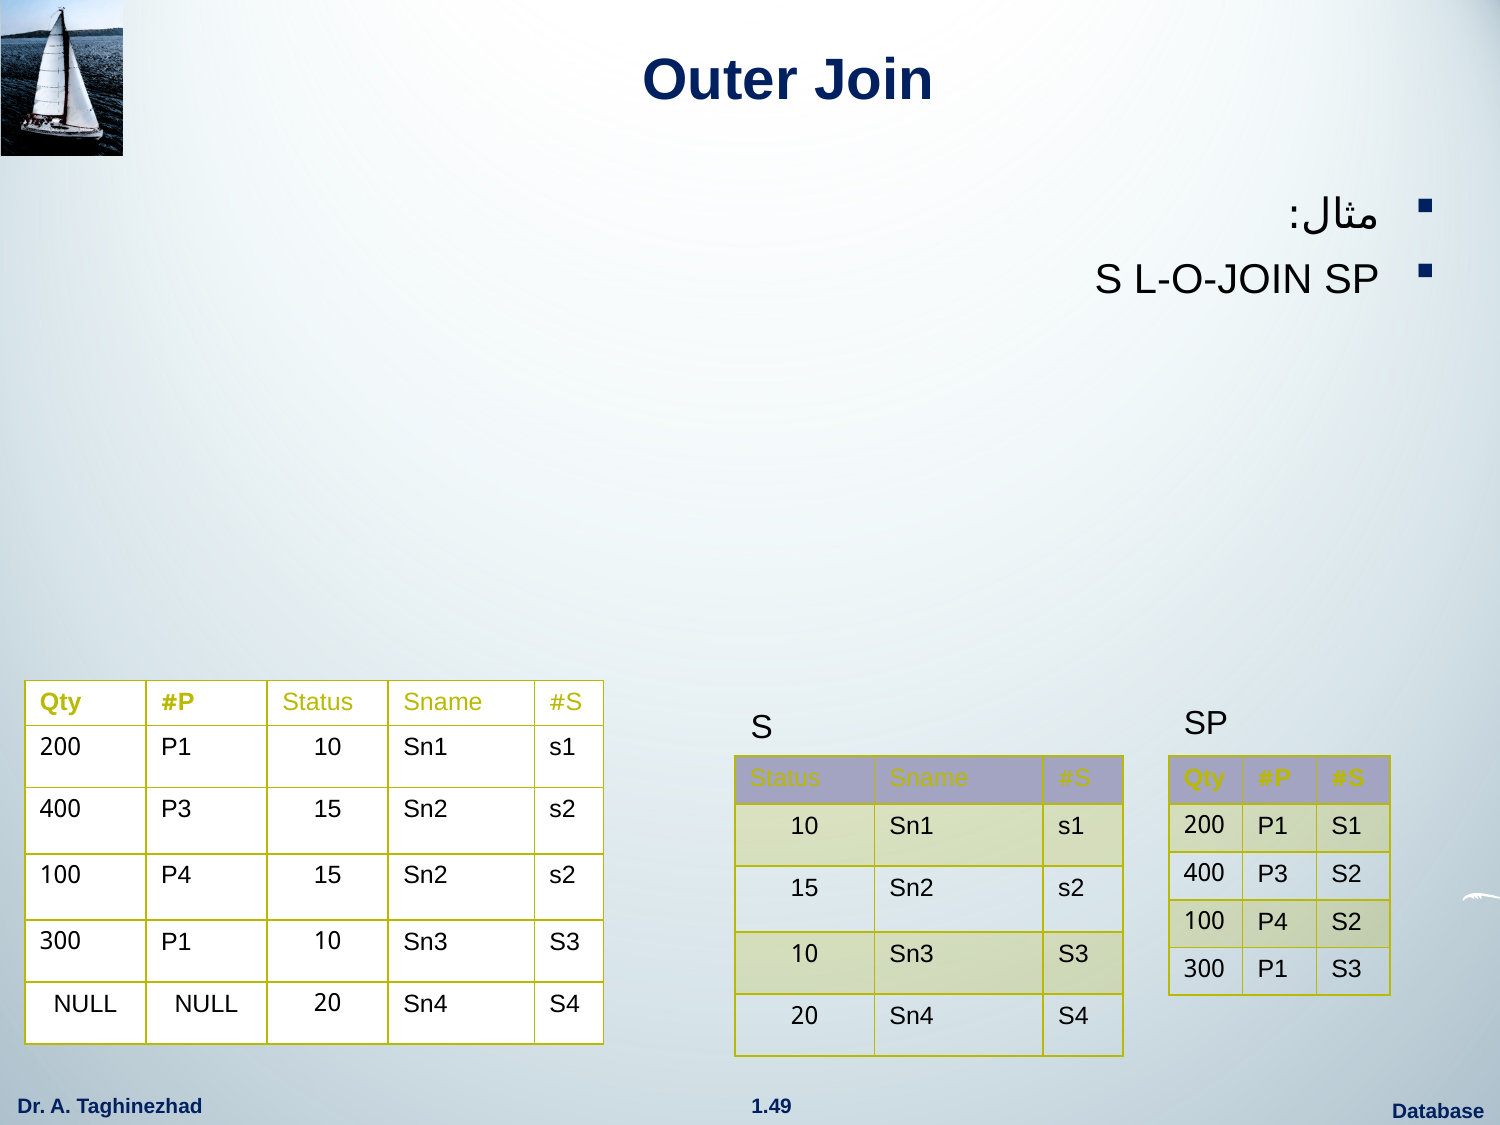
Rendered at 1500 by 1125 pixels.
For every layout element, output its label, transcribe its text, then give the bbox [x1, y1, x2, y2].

table_cell 15 [268, 788, 387, 853]
table_cell S3 [1044, 933, 1122, 993]
table_cell Sn1 [389, 726, 534, 787]
table_cell P1 [1243, 805, 1316, 851]
table_cell 10 [736, 933, 874, 993]
table_cell 15 [736, 867, 874, 931]
table_header Qty [26, 681, 145, 725]
table_cell 15 [268, 855, 387, 919]
table_cell 20 [736, 995, 874, 1055]
table_cell S2 [1317, 853, 1389, 899]
table_cell P3 [1243, 853, 1316, 899]
table_header S# [535, 681, 603, 725]
table_cell Sn3 [875, 933, 1042, 993]
table_cell 100 [1170, 901, 1242, 947]
table_cell S3 [1317, 948, 1389, 994]
table_cell Sn2 [875, 867, 1042, 931]
table_cell 10 [268, 726, 387, 787]
table_cell 10 [268, 921, 387, 981]
table_cell P1 [147, 726, 266, 787]
table_cell Sn4 [875, 995, 1042, 1055]
table_cell 200 [1170, 805, 1242, 851]
table_header P# [147, 681, 266, 725]
table_header Status [268, 681, 387, 725]
table_cell Sn1 [875, 805, 1042, 865]
table_cell 100 [26, 855, 145, 919]
table_cell s2 [535, 788, 603, 853]
table_cell s2 [1044, 867, 1122, 931]
table_header P# [1243, 757, 1316, 803]
table_cell S3 [535, 921, 603, 981]
table_cell 300 [1170, 948, 1242, 994]
table_cell 200 [26, 726, 145, 787]
table_cell 400 [1170, 853, 1242, 899]
table_cell 10 [736, 805, 874, 865]
title Outer Join [125, 18, 1452, 120]
table_cell NULL [147, 983, 266, 1043]
table_cell P4 [1243, 901, 1316, 947]
table_cell Sn2 [389, 855, 534, 919]
table_cell Sn2 [389, 788, 534, 853]
table_cell P4 [147, 855, 266, 919]
table_header Sname [875, 757, 1042, 803]
table_cell P3 [147, 788, 266, 853]
picture [0, 0, 1500, 1125]
table_cell Sn3 [389, 921, 534, 981]
table_header S# [1317, 757, 1389, 803]
table_cell 300 [26, 921, 145, 981]
text_box SP [1168, 694, 1244, 749]
list مثال: S L-O-JOIN SP [47, 179, 1451, 1048]
table_header Sname [389, 681, 534, 725]
table_cell S4 [1044, 995, 1122, 1055]
table_cell 20 [268, 983, 387, 1043]
table_cell Sn4 [389, 983, 534, 1043]
table_cell 400 [26, 788, 145, 853]
table_cell s1 [1044, 805, 1122, 865]
table_cell P1 [1243, 948, 1316, 994]
table_cell P1 [147, 921, 266, 981]
table_cell NULL [26, 983, 145, 1043]
table_cell S1 [1317, 805, 1389, 851]
table_header Qty [1170, 757, 1242, 803]
table_header S# [1044, 757, 1122, 803]
text_box S [735, 698, 788, 753]
table_cell s1 [535, 726, 603, 787]
table_cell s2 [535, 855, 603, 919]
table_cell S4 [535, 983, 603, 1043]
table_header Status [736, 757, 874, 803]
table_cell S2 [1317, 901, 1389, 947]
